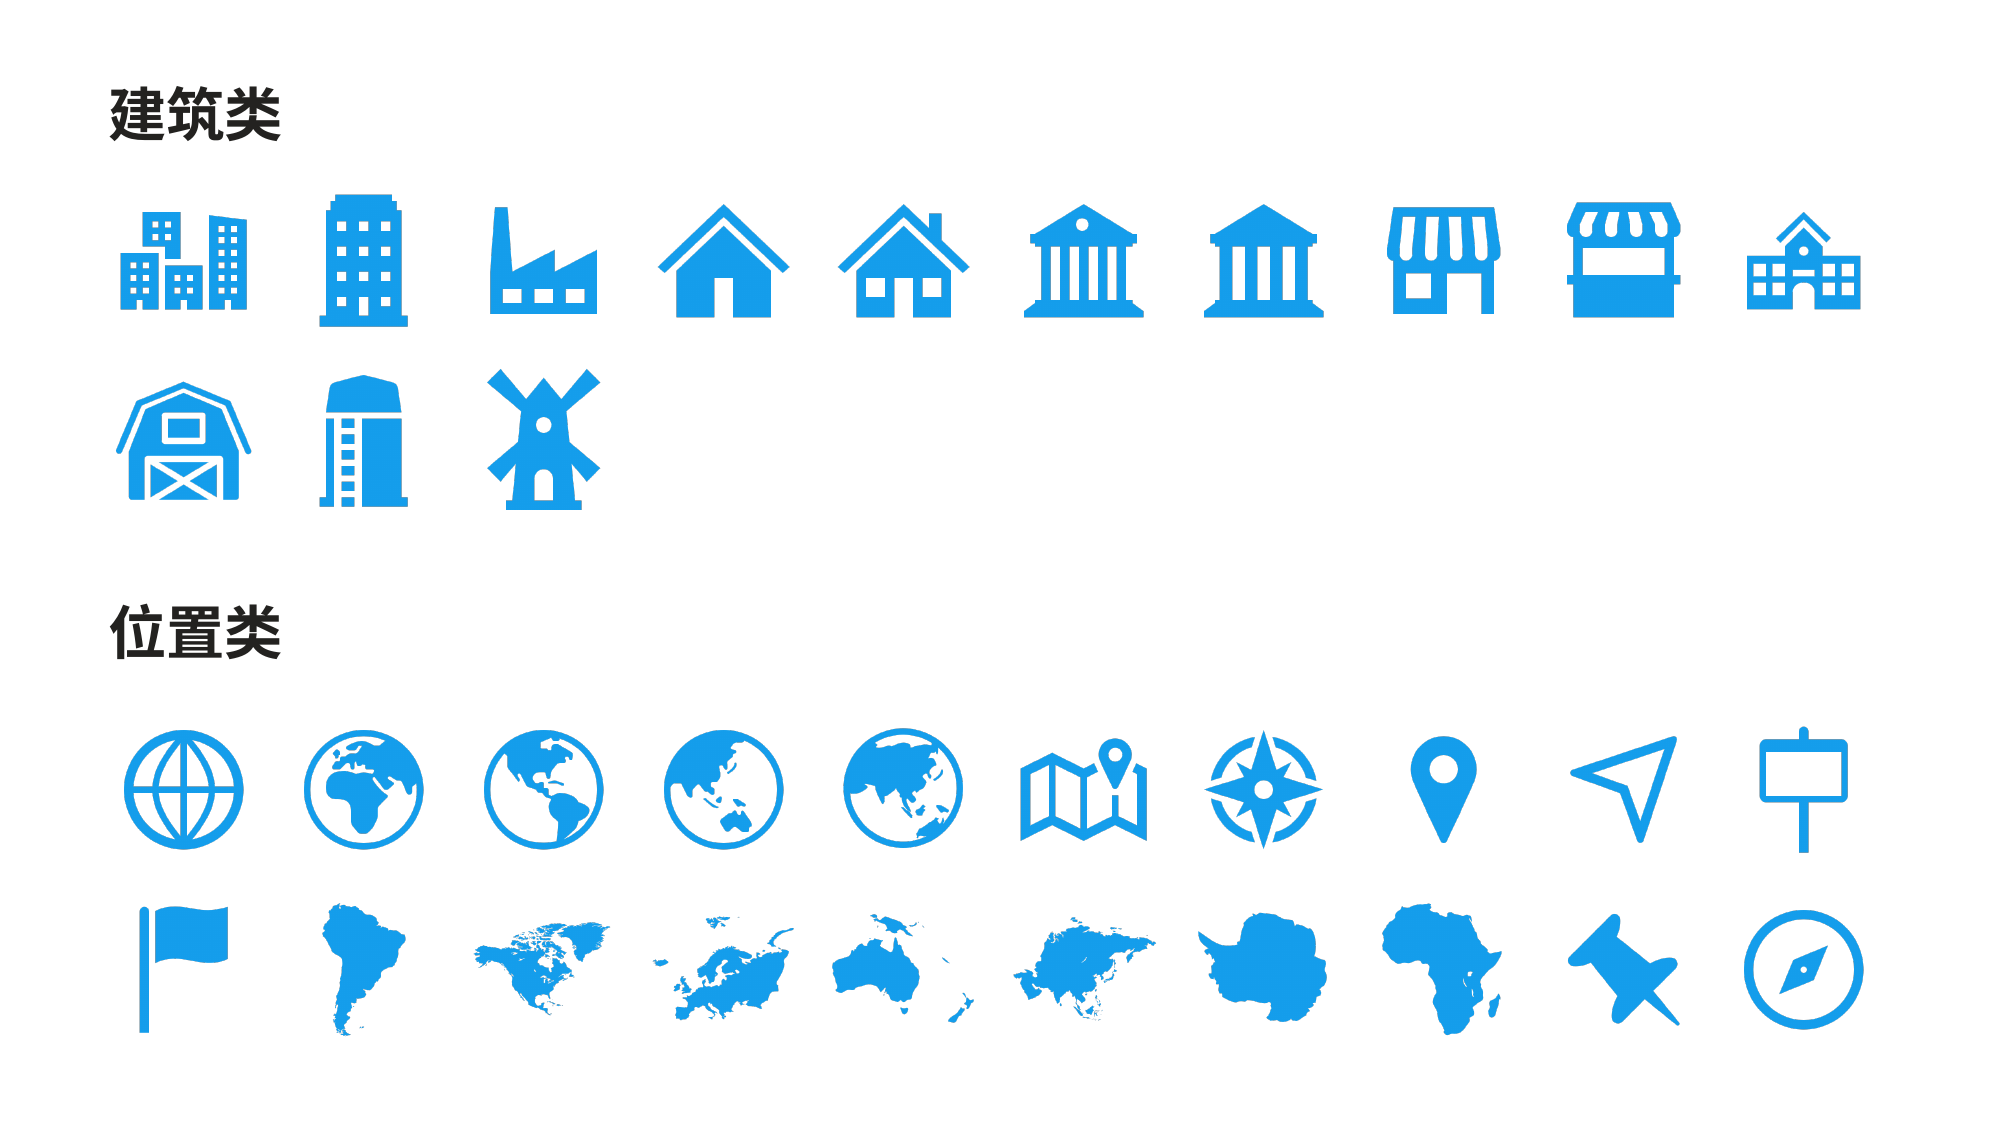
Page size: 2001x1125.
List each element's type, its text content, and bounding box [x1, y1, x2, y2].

picture [828, 185, 979, 336]
picture [1728, 714, 1879, 865]
picture [288, 714, 439, 865]
picture [1008, 185, 1159, 336]
picture [648, 185, 799, 336]
picture [468, 365, 619, 516]
picture [108, 714, 259, 865]
picture [468, 894, 619, 1045]
picture [1368, 185, 1519, 336]
picture [648, 894, 799, 1045]
picture [1008, 894, 1159, 1045]
picture [288, 365, 439, 516]
picture [1188, 714, 1339, 865]
picture [1728, 185, 1879, 336]
picture [1548, 185, 1699, 336]
picture [288, 185, 439, 336]
picture [828, 894, 979, 1045]
picture [1728, 894, 1879, 1045]
picture [828, 714, 979, 865]
picture [1368, 714, 1519, 865]
picture [108, 894, 259, 1045]
picture [468, 714, 619, 865]
picture [1188, 894, 1339, 1045]
picture [1008, 714, 1159, 865]
picture [1548, 714, 1699, 865]
picture [468, 185, 619, 336]
text_box 位置类 [108, 596, 525, 667]
picture [648, 714, 799, 865]
picture [1368, 894, 1519, 1045]
picture [108, 365, 259, 516]
picture [1188, 185, 1339, 336]
picture [288, 894, 439, 1045]
text_box 建筑类 [108, 78, 525, 149]
picture [108, 185, 259, 336]
picture [1548, 894, 1699, 1045]
